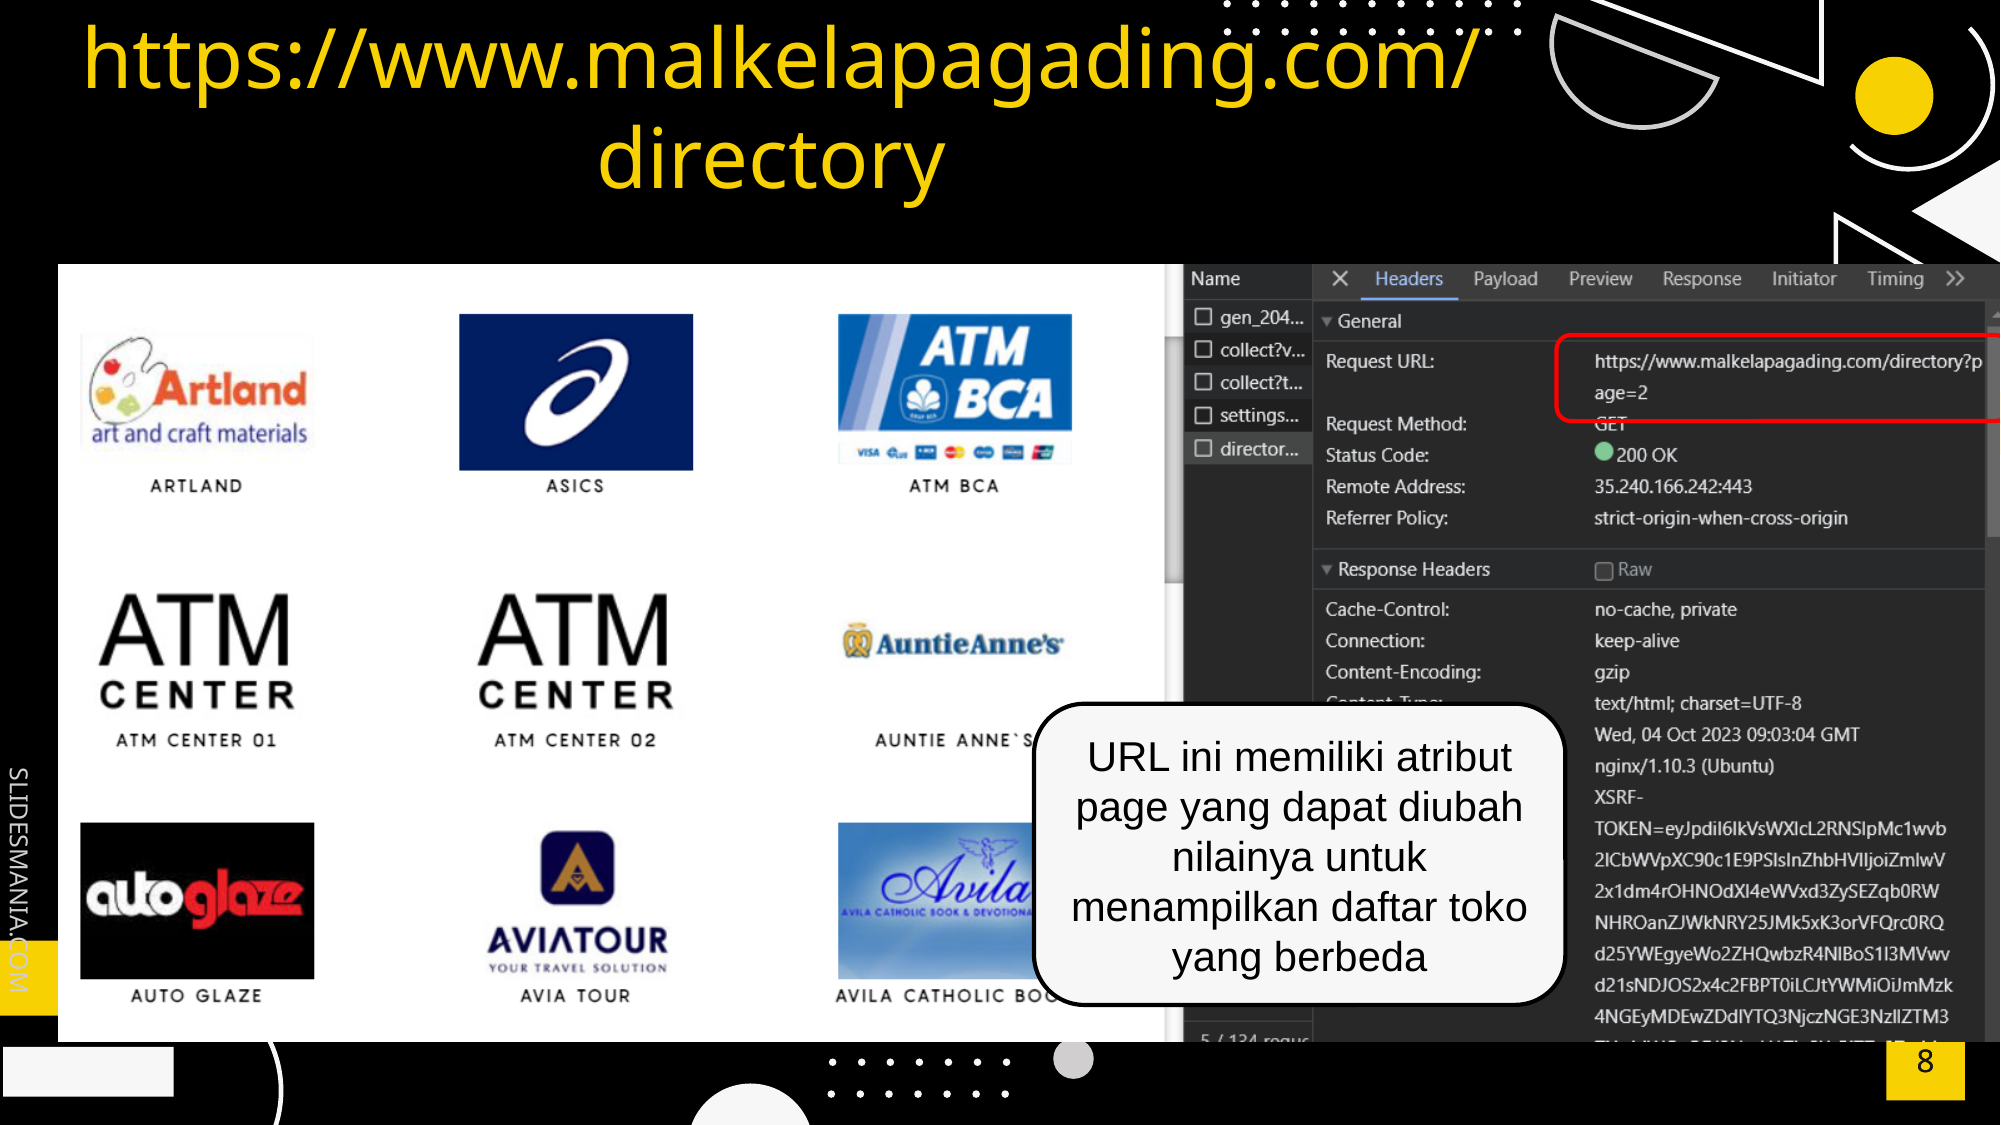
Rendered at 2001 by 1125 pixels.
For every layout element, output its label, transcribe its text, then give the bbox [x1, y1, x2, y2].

text_box 8 [1865, 1053, 1986, 1106]
title https://www.malkelapagading.com/directory [7, 13, 1557, 198]
picture [58, 264, 2000, 1042]
